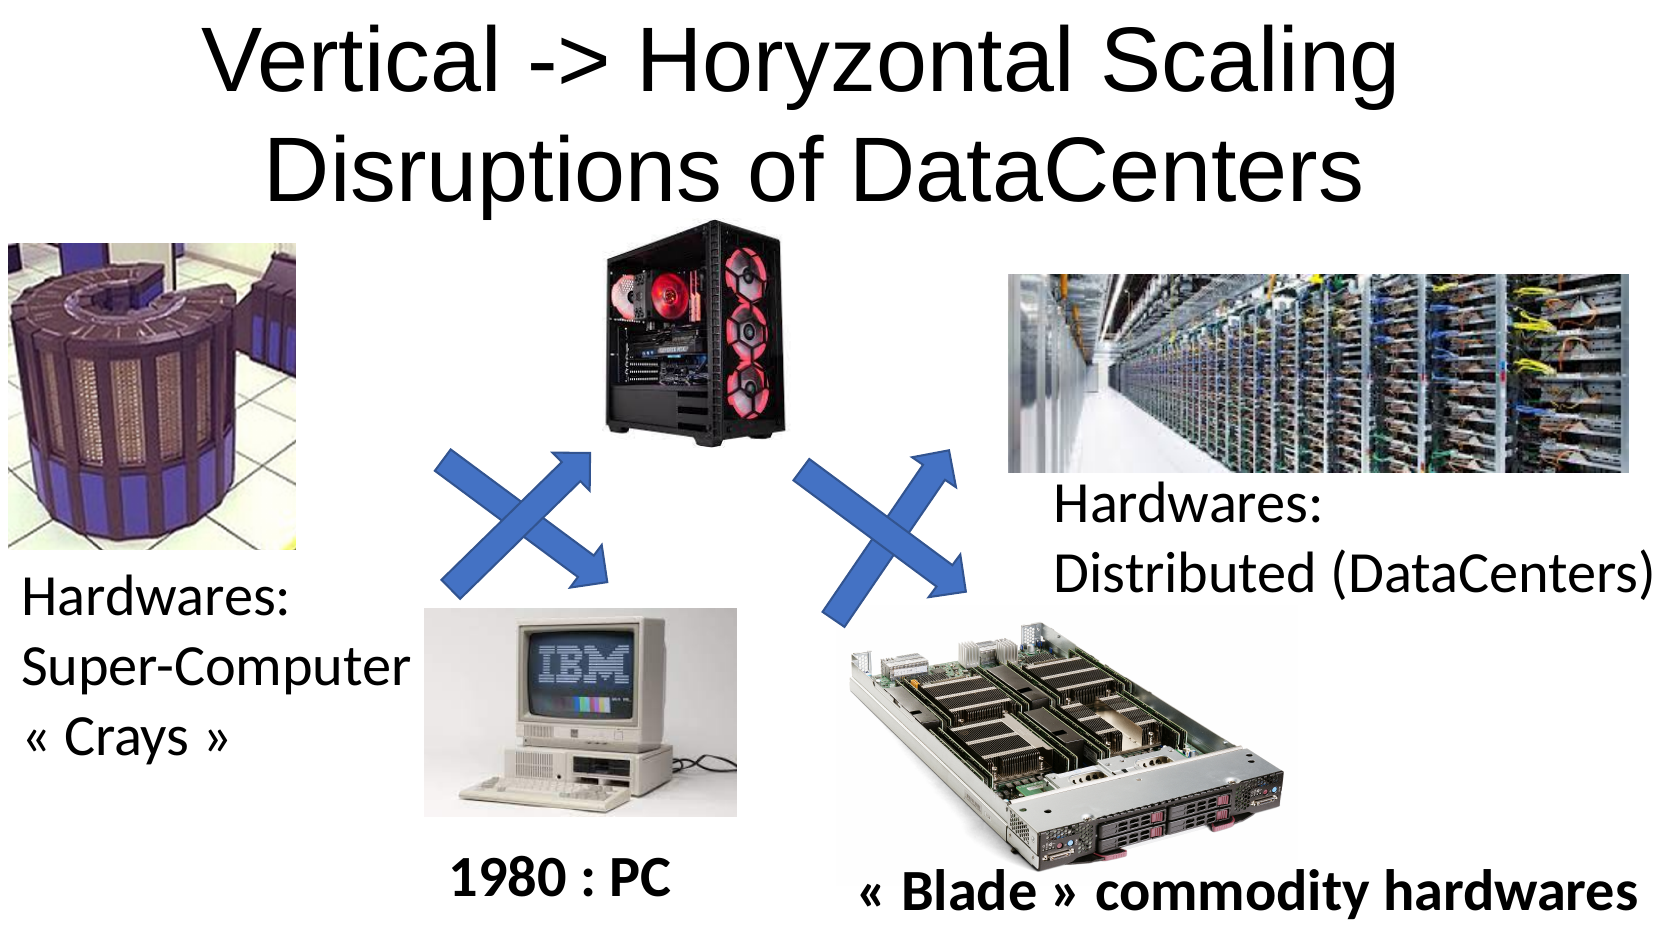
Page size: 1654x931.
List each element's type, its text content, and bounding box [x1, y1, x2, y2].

text_box Hardwares: Distributed (DataCenters) [1039, 456, 1654, 612]
text_box [887, 449, 958, 532]
text_box « Blade » commodity hardwares [841, 845, 1654, 930]
picture [586, 218, 816, 449]
text_box [792, 457, 968, 599]
text_box 1980 : PC [434, 830, 687, 915]
text_box Hardwares: Super-Computer « Crays » [6, 549, 427, 775]
text_box [433, 448, 521, 521]
text_box [821, 540, 894, 623]
text_box [524, 518, 609, 589]
text_box Vertical -> Horyzontal Scaling Disruptions of DataCenters [54, 12, 1575, 206]
picture [836, 605, 1298, 886]
picture [1007, 274, 1629, 473]
picture [8, 243, 296, 550]
text_box [440, 451, 592, 601]
picture [423, 608, 737, 817]
